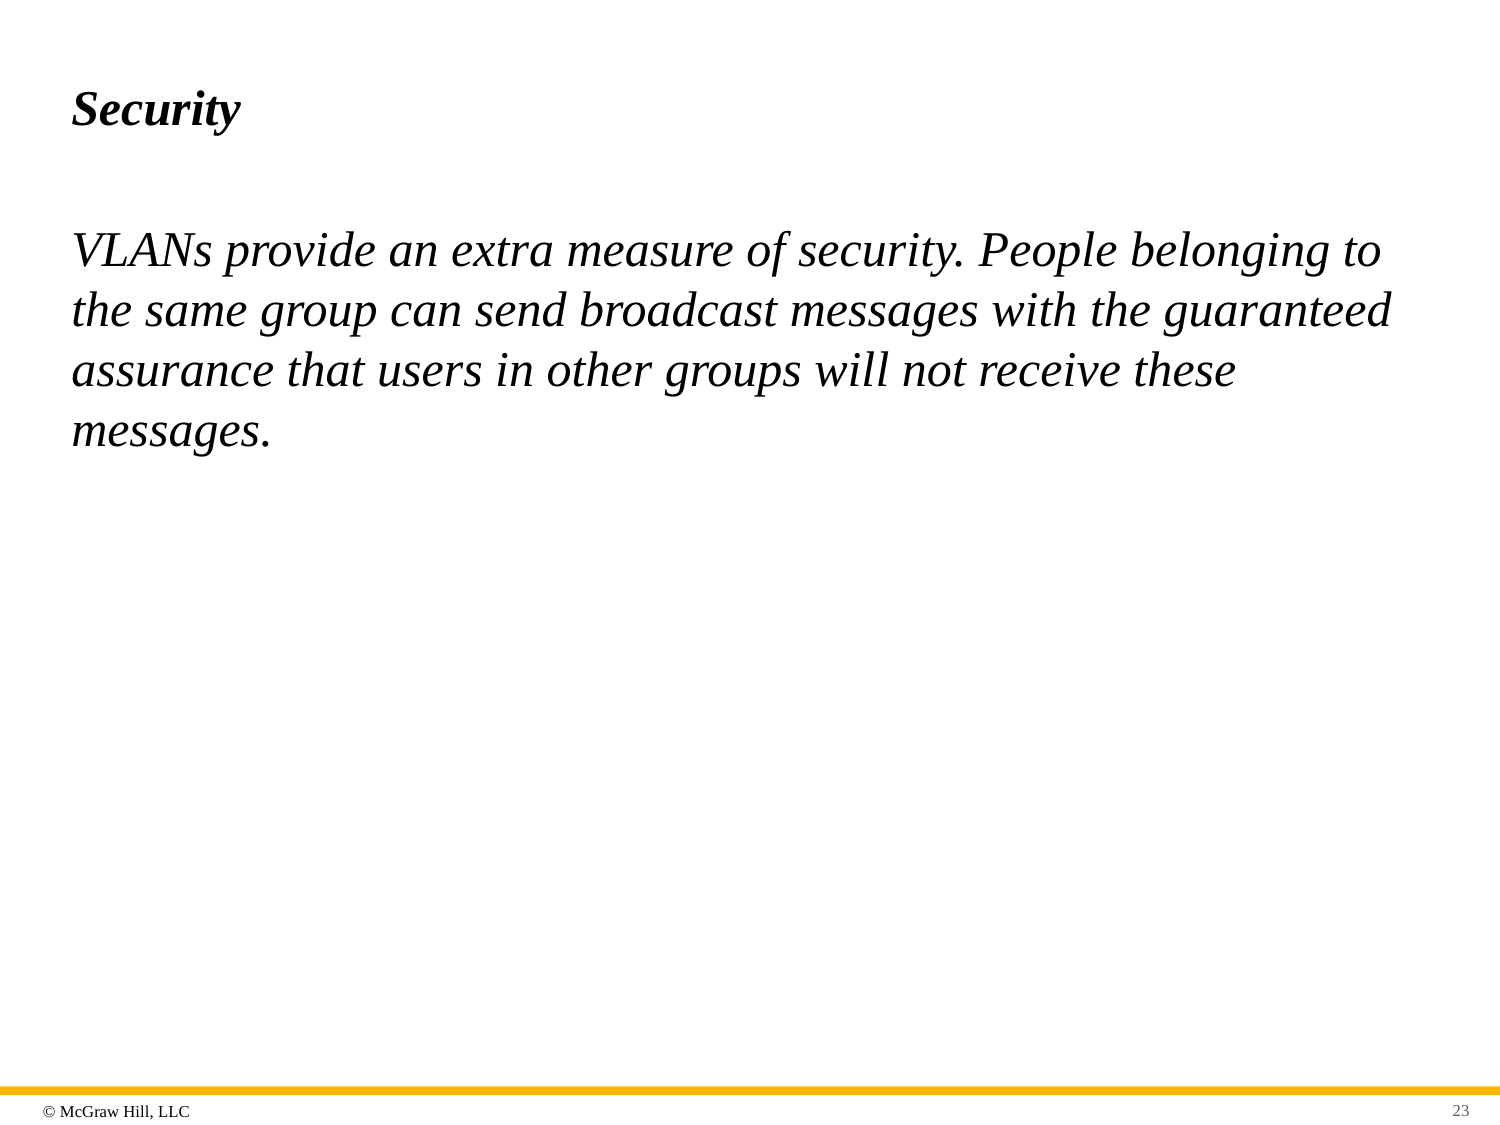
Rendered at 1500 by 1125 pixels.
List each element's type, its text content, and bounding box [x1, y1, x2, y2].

title Security [56, 50, 1444, 162]
list VLANs provide an extra measure of security. People belonging to the same group can send broadcast messages with the guaranteed assurance that users in other groups will not receive these messages. [56, 209, 1444, 1043]
slide_number 23 [1418, 1096, 1477, 1123]
